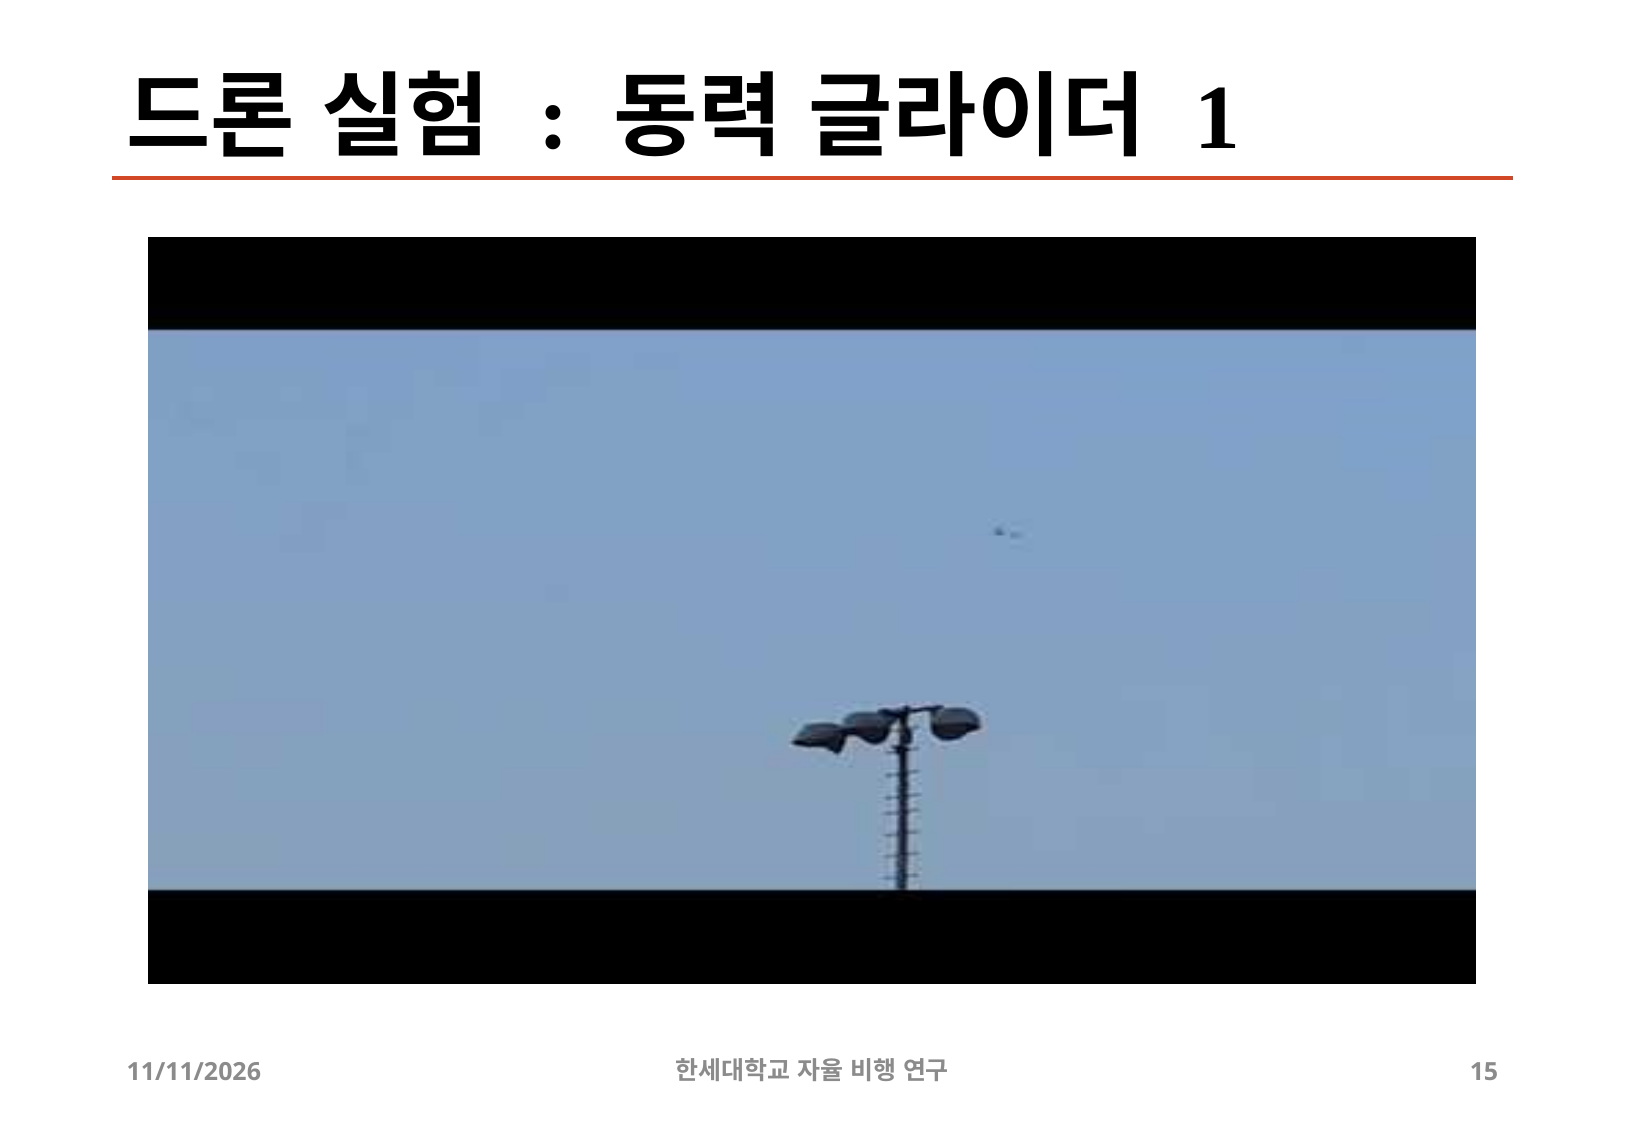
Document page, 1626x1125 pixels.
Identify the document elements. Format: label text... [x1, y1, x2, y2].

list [148, 236, 1477, 985]
title 드론 실험 : 동력 글라이더 1 [111, 59, 1514, 179]
footer 한세대학교 자율 비행 연구 [538, 1042, 1087, 1103]
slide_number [111, 1042, 303, 1103]
slide_number 15 [1433, 1042, 1514, 1103]
